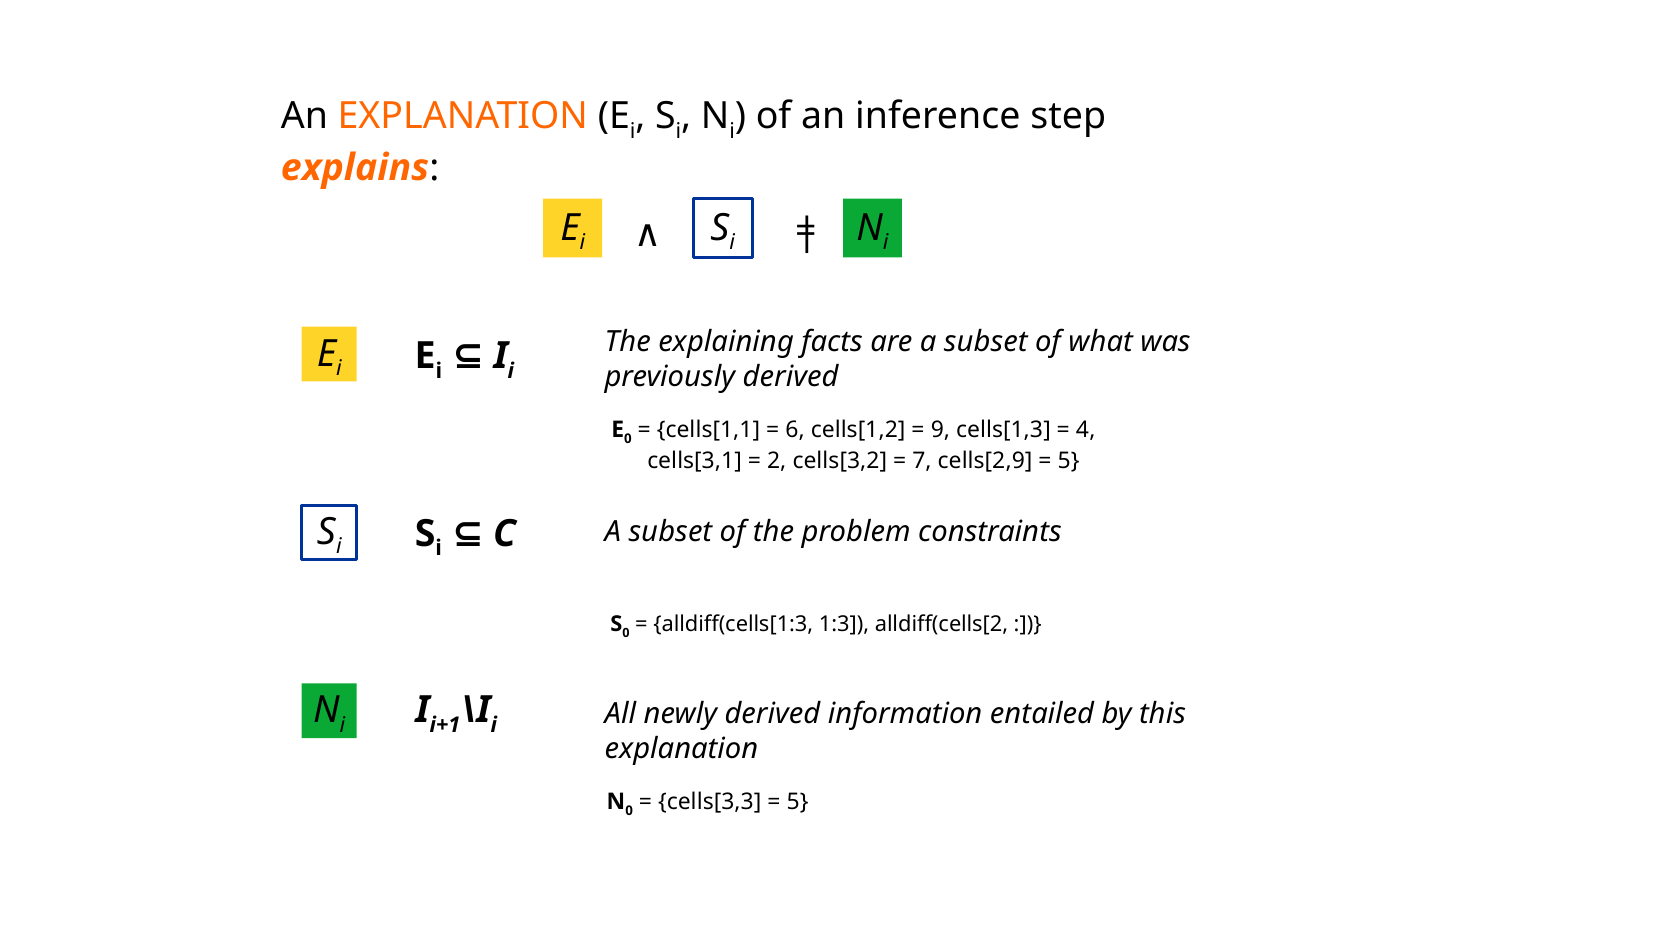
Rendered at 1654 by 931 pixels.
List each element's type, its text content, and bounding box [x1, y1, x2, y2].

text_box N0 = {cells[3,3] = 5} [591, 780, 957, 826]
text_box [301, 677, 1241, 772]
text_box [542, 197, 903, 307]
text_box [301, 314, 1242, 401]
text_box E0 = {cells[1,1] = 6, cells[1,2] = 9, cells[1,3] = 4, cells[3,1] = 2, cells[3,2] = 7, cells[2,9] = 5} [596, 407, 1448, 481]
text_box An EXPLANATION (Ei, Si, Ni) of an inference step explains: [266, 83, 1264, 195]
text_box S0 = {alldiff(cells[1:3, 1:3]), alldiff(cells[2, :])} [595, 602, 1487, 647]
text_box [301, 500, 1122, 590]
